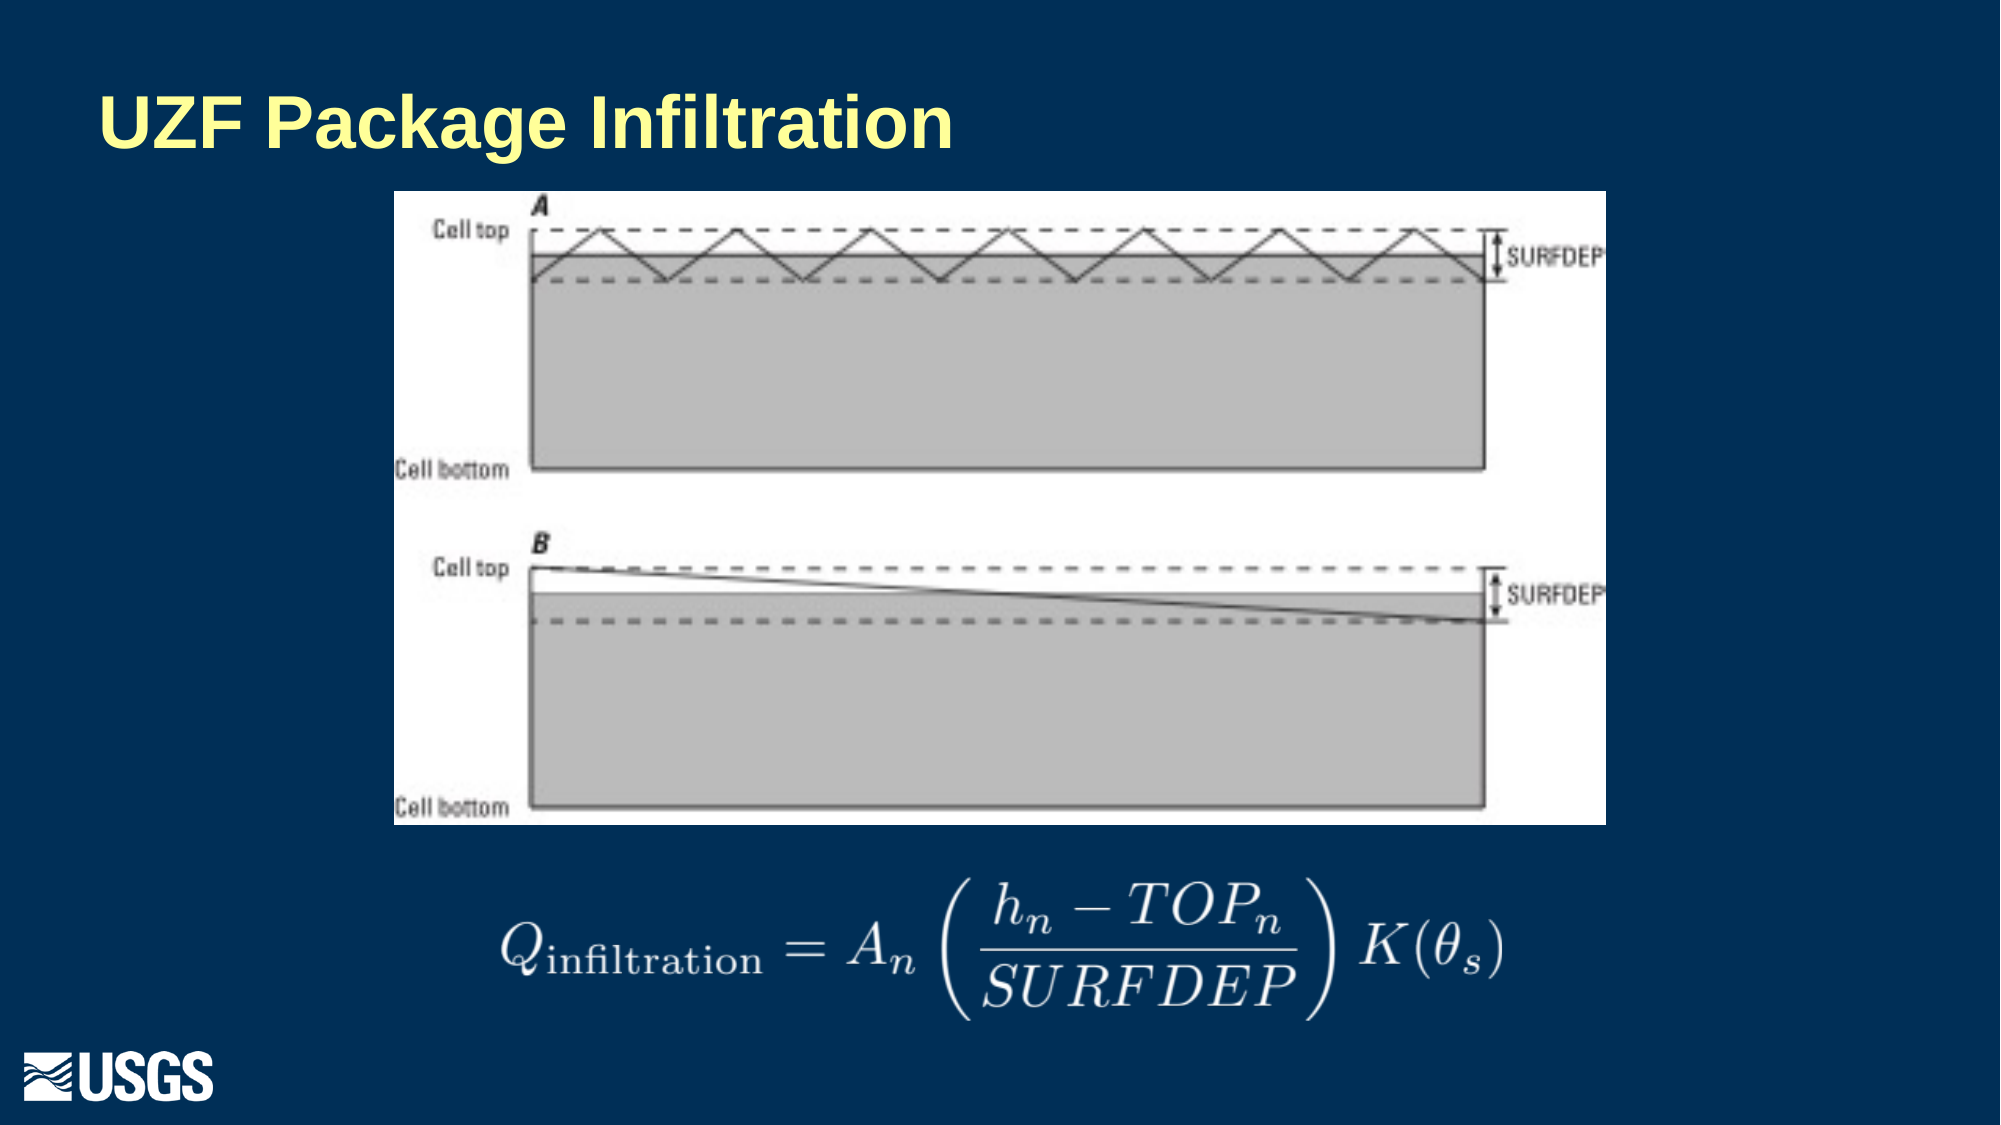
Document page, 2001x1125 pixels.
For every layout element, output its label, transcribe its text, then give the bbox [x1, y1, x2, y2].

picture [497, 874, 1503, 1022]
title UZF Package Infiltration [83, 24, 1900, 213]
picture [393, 191, 1607, 826]
